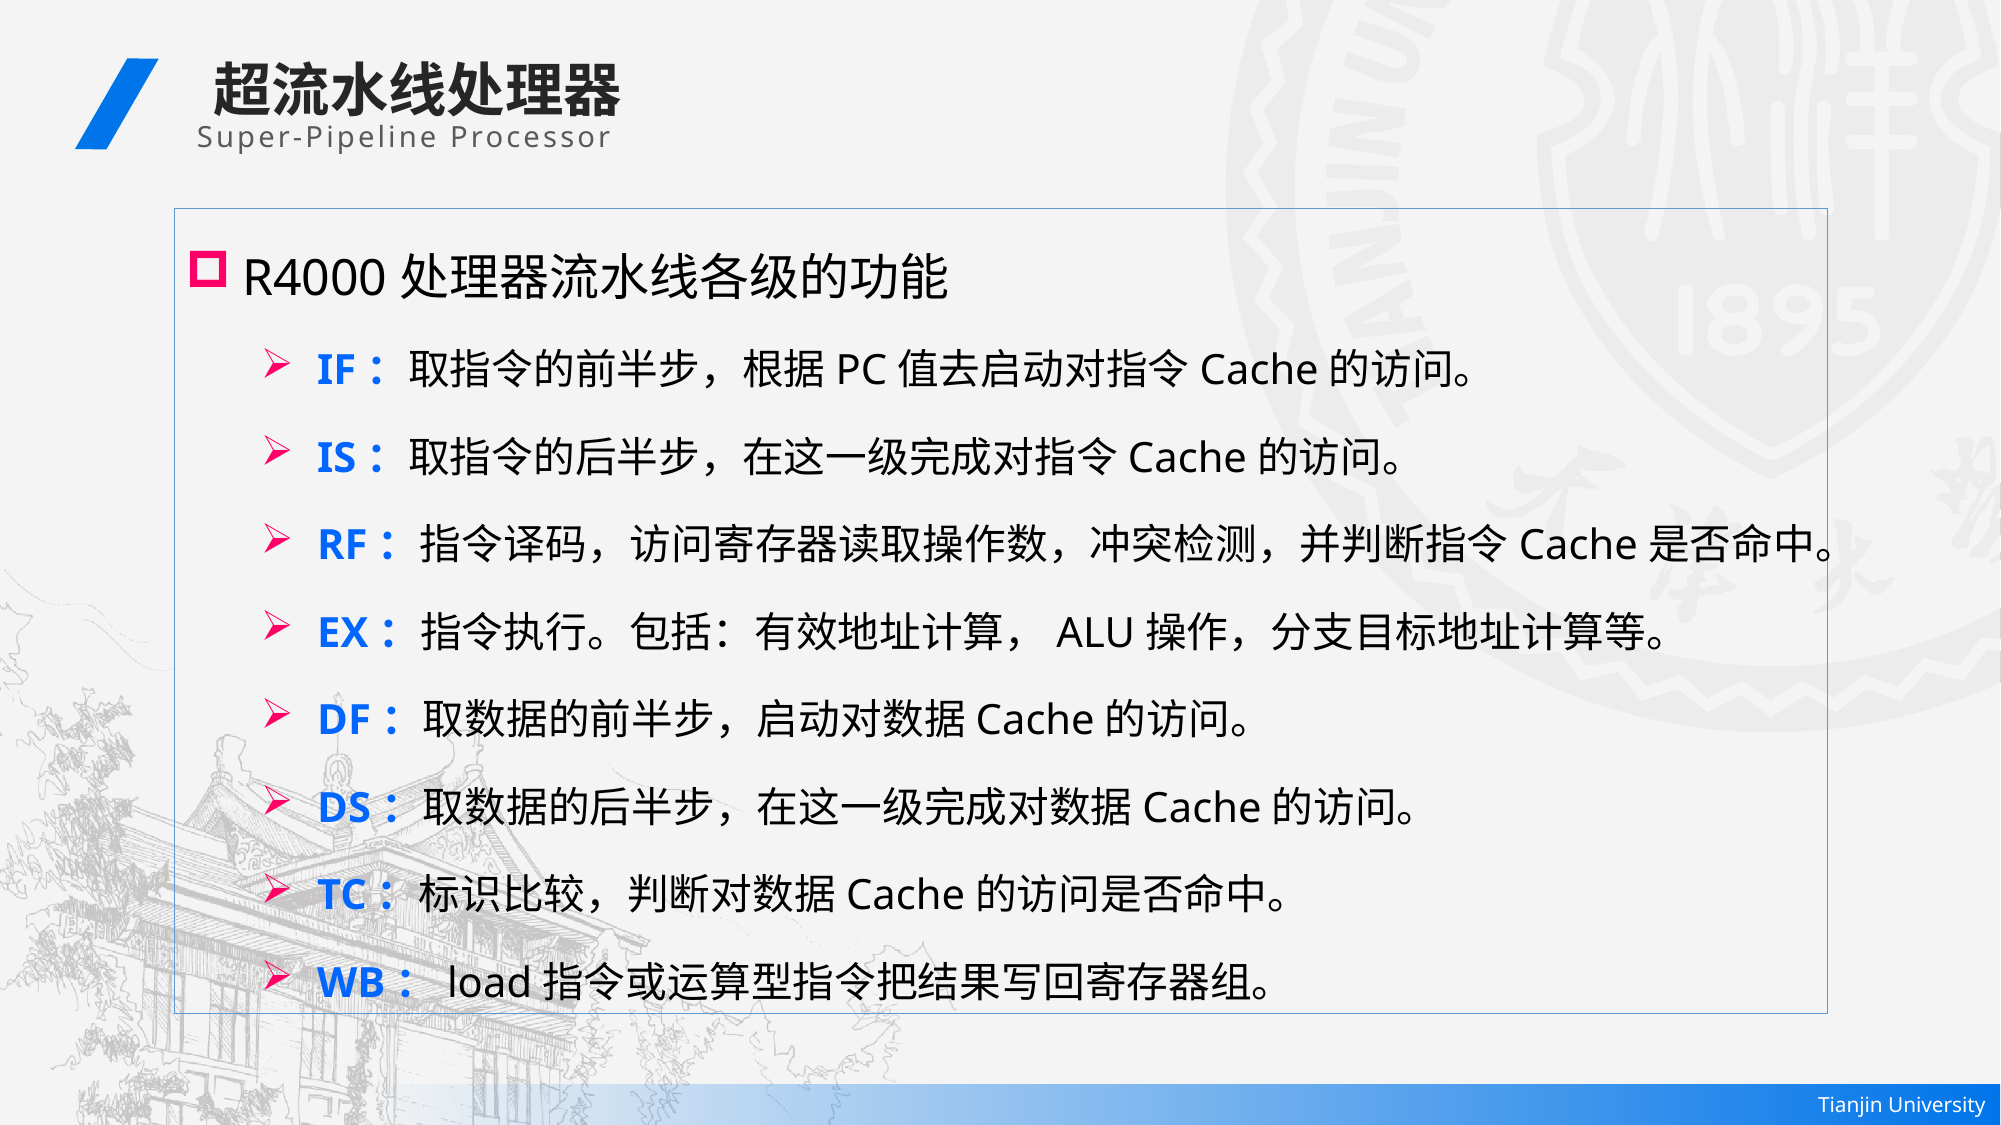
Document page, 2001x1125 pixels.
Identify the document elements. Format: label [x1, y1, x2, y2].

text_box [74, 45, 704, 163]
text_box [174, 208, 1828, 1014]
